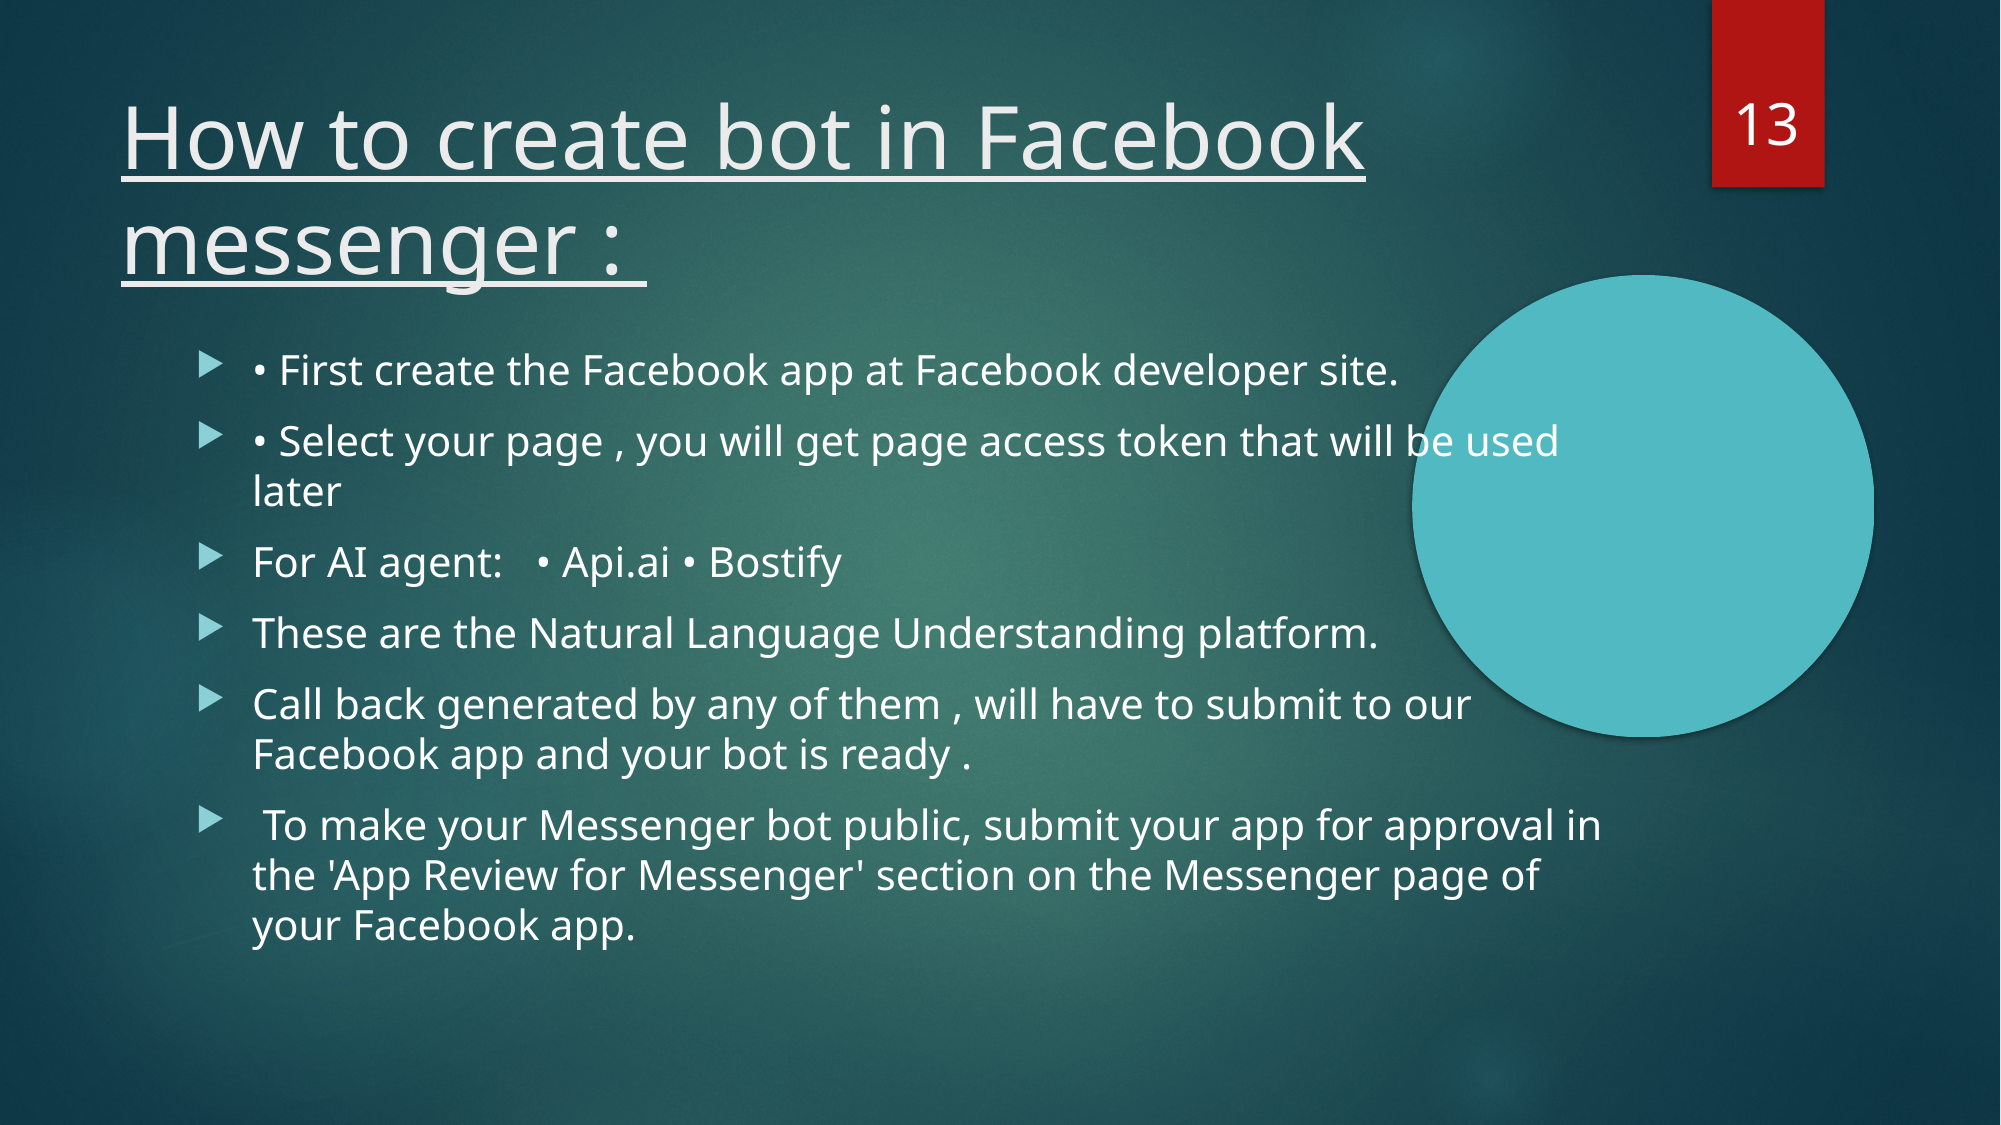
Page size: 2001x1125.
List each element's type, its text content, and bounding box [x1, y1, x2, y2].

text_box • First create the Facebook app at Facebook developer site. • Select your page , you will get page access token that will be used later For AI agent: • Api.ai • Bostify These are the Natural Language Understanding platform. Call back generated by any of them , will have to submit to our Facebook app and your bot is ready . To make your Messenger bot public, submit your app for approval in the 'App Review for Messenger' section on the Messenger page of your Facebook app. [180, 336, 1649, 1025]
text_box 2 [1698, 48, 1836, 175]
picture [0, 0, 2001, 1125]
text_box How to create bot in Facebook messenger : [105, 74, 1649, 304]
